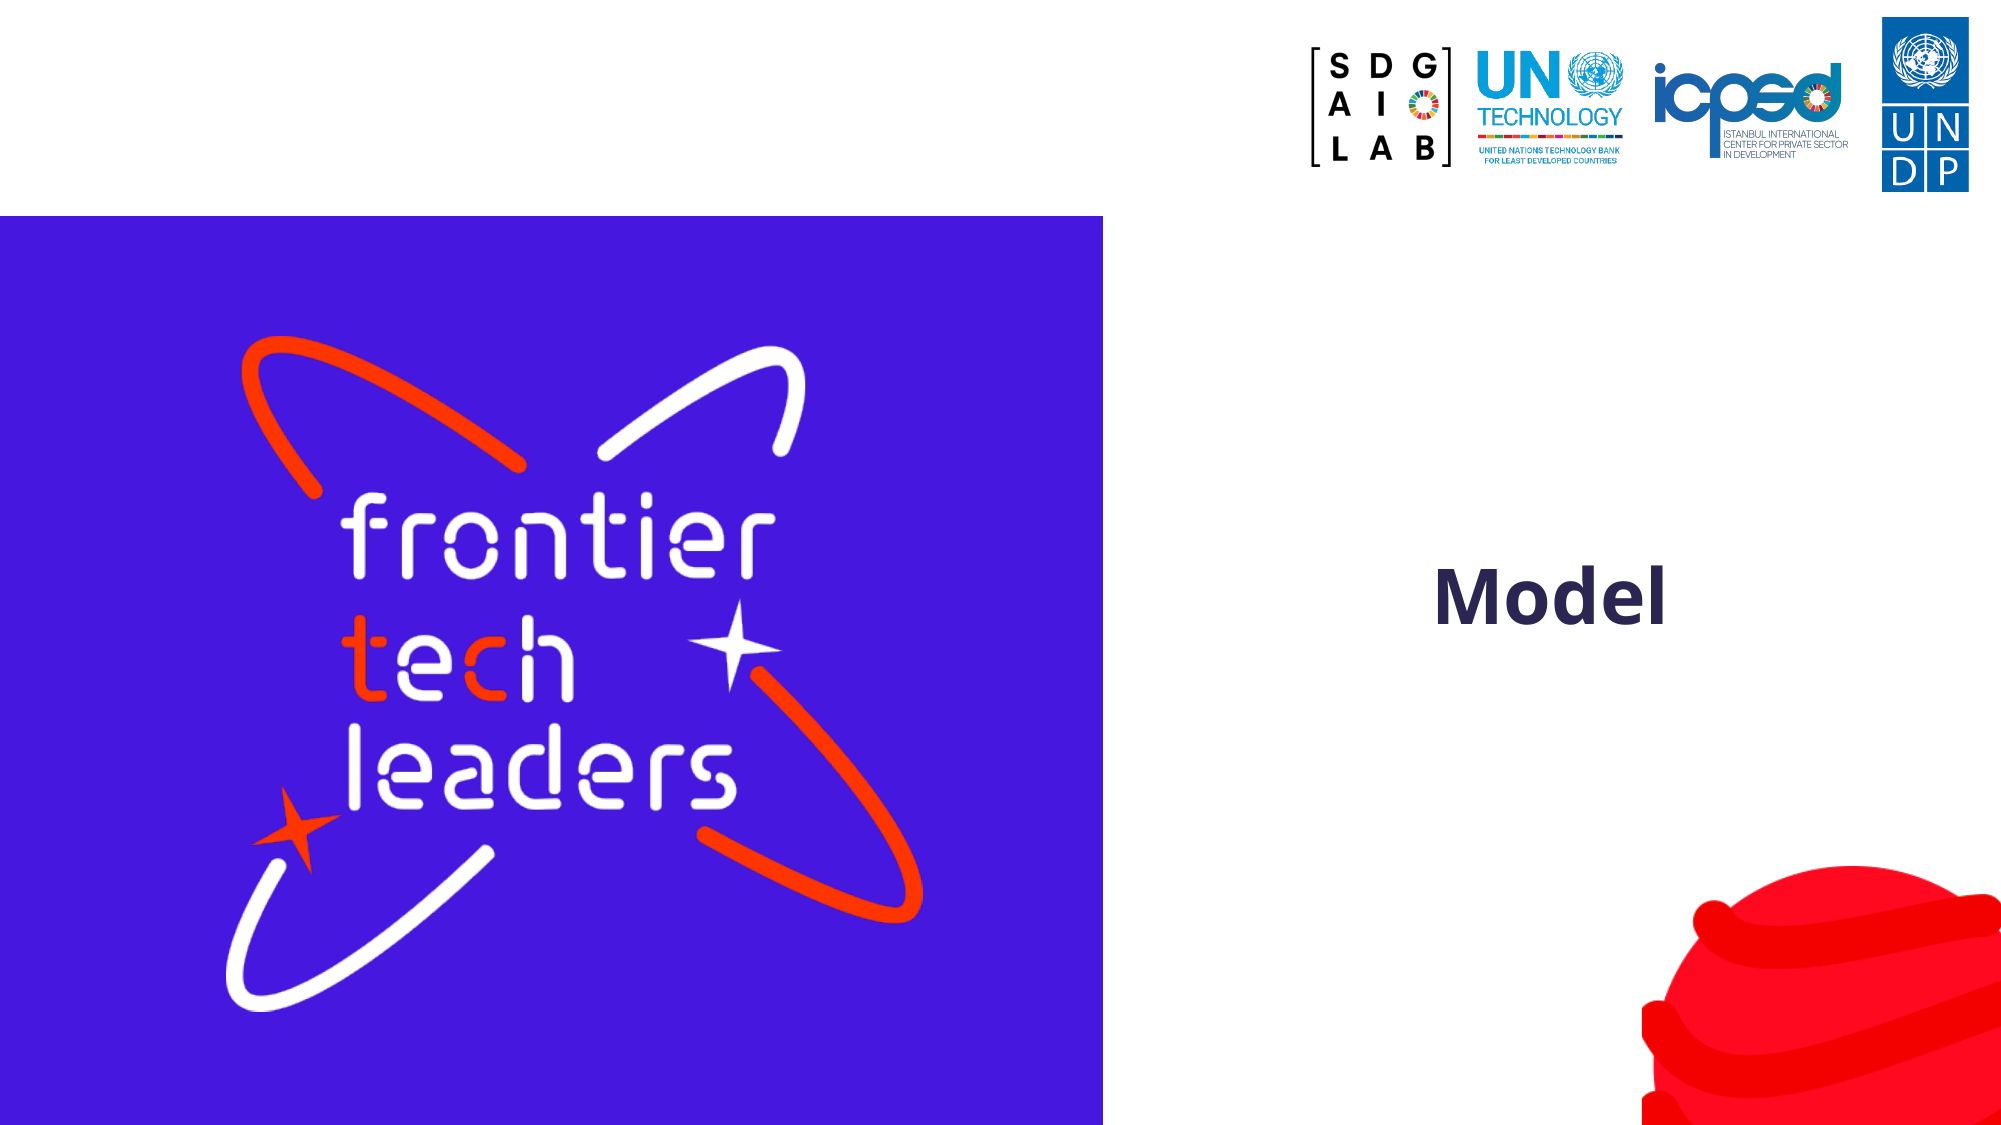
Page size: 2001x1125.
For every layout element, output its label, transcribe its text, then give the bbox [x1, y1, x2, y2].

picture [1641, 866, 2001, 1125]
picture [1655, 63, 1848, 158]
picture [226, 336, 923, 1013]
picture [1881, 16, 1969, 193]
text_box Model [1069, 539, 2000, 648]
text_box [0, 217, 1102, 1125]
picture [1804, 84, 1830, 111]
picture [1471, 48, 1630, 170]
picture [1306, 40, 1457, 168]
